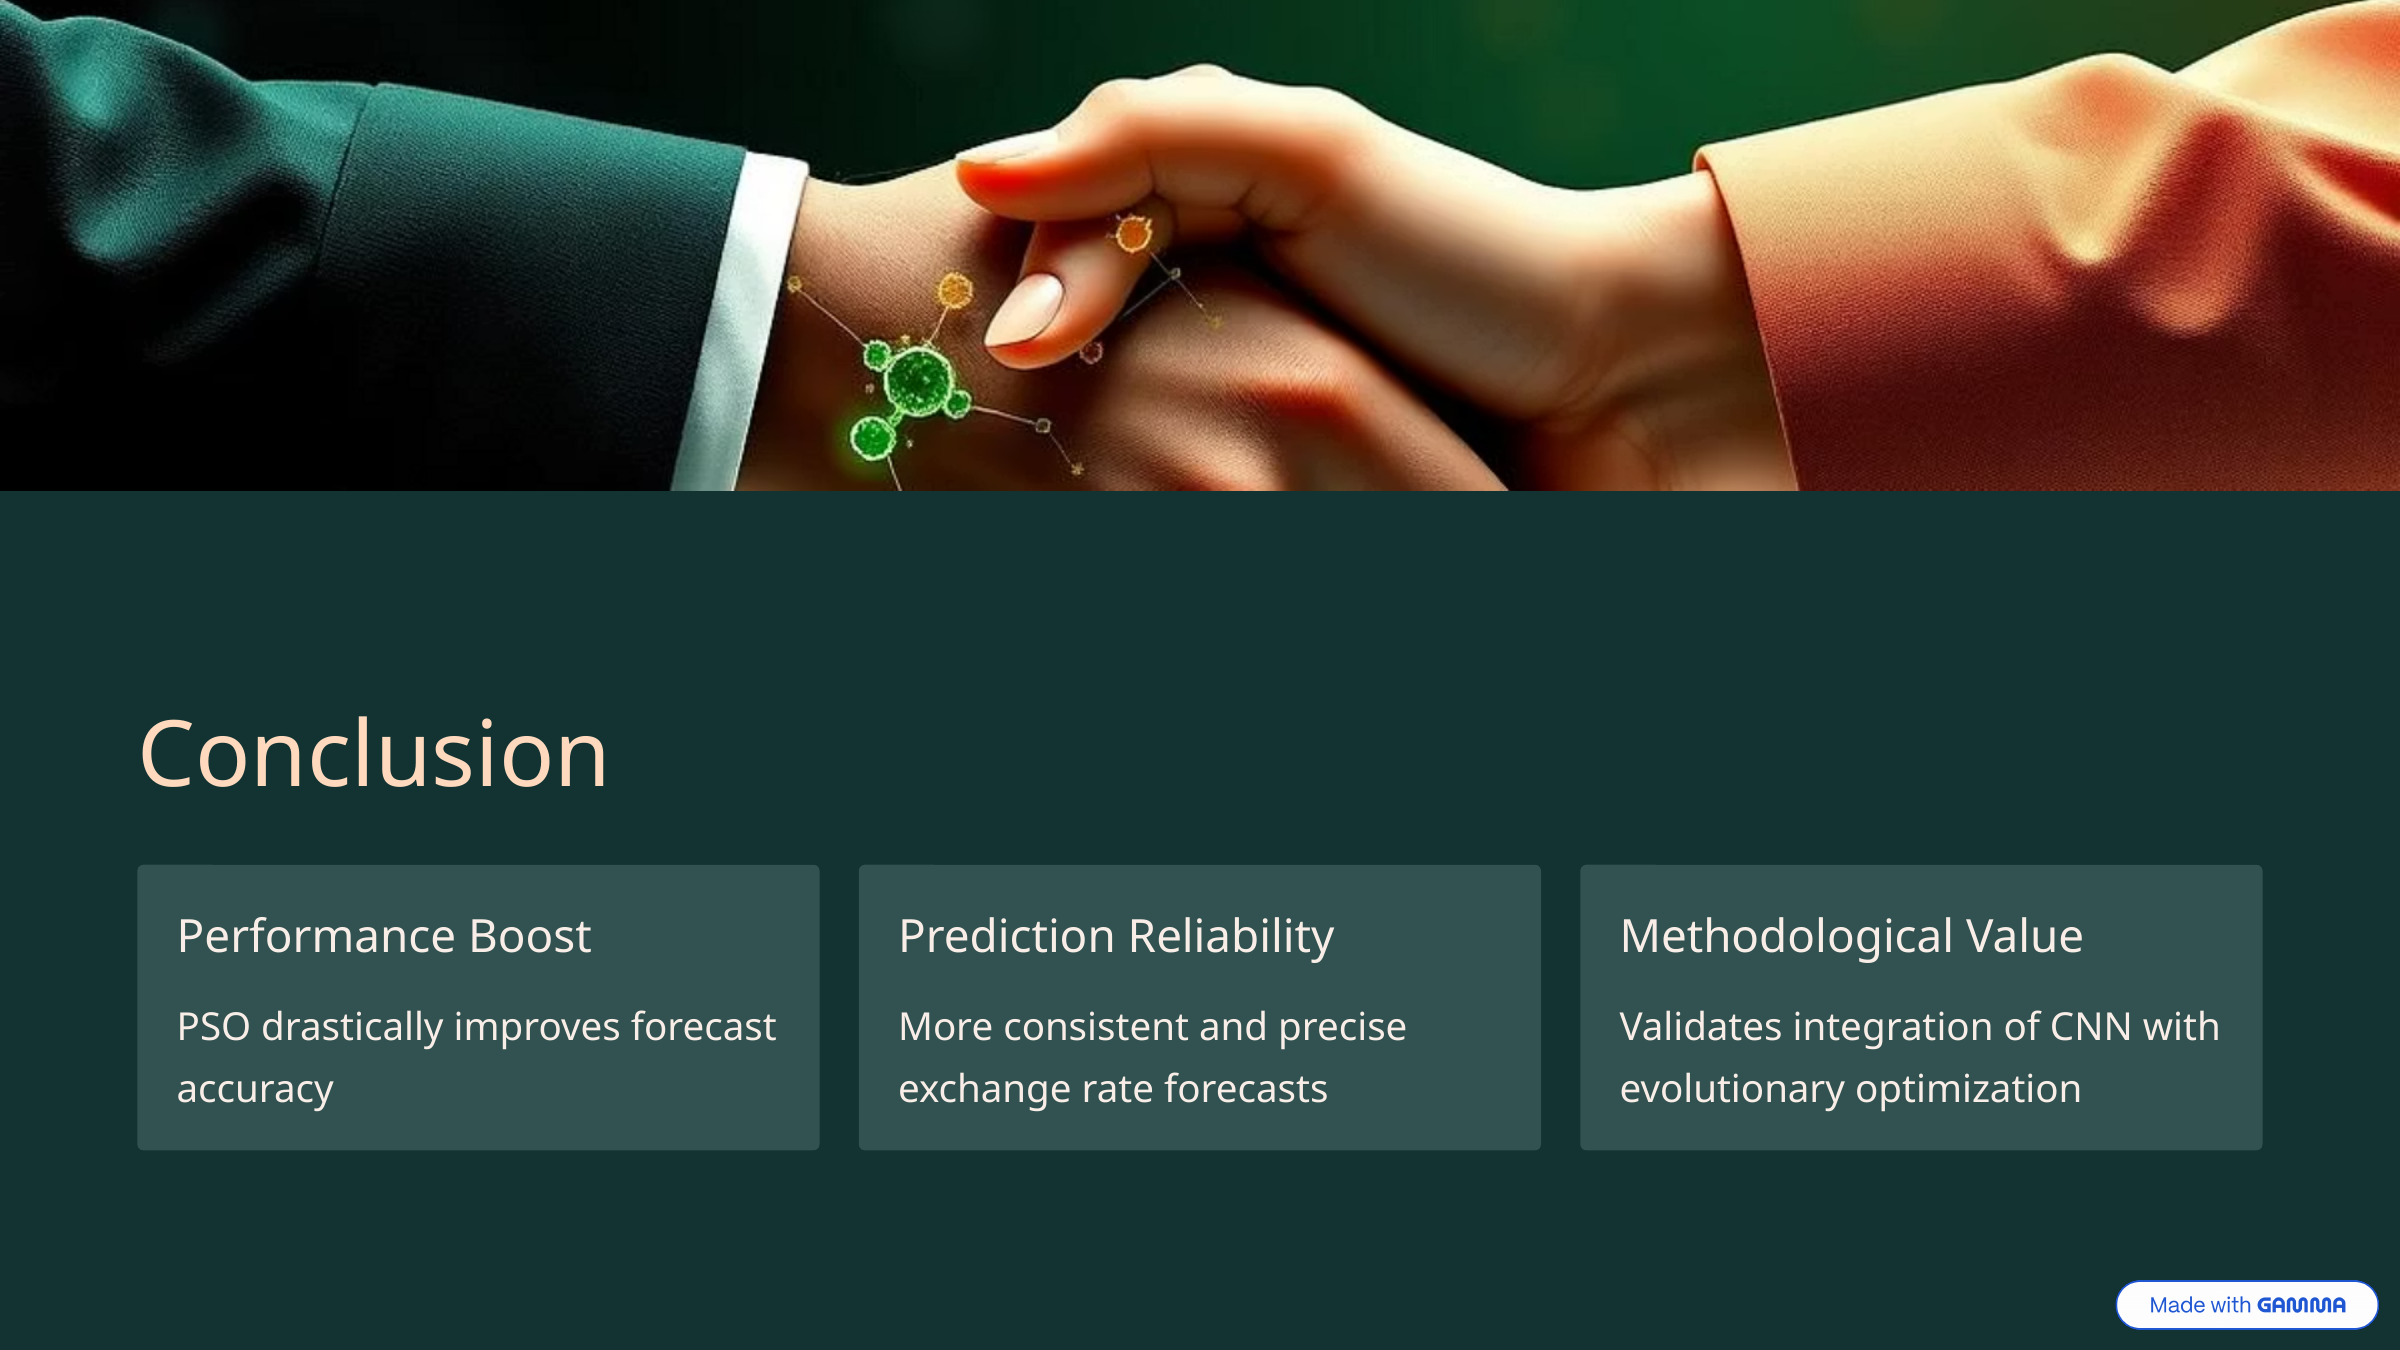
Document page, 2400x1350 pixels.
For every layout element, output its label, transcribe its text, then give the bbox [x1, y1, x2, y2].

text_box [1580, 864, 2263, 1151]
text_box Methodological Value [1619, 904, 2082, 962]
text_box [858, 864, 1542, 1151]
text_box Validates integration of CNN with evolutionary optimization [1619, 985, 2224, 1111]
text_box PSO drastically improves forecast accuracy [176, 985, 781, 1111]
picture [2106, 1271, 2389, 1339]
text_box Conclusion [137, 690, 1062, 806]
picture [0, 0, 2400, 491]
text_box Prediction Reliability [898, 904, 1361, 962]
text_box More consistent and precise exchange rate forecasts [898, 985, 1502, 1111]
text_box [137, 864, 820, 1151]
text_box Performance Boost [176, 904, 639, 962]
